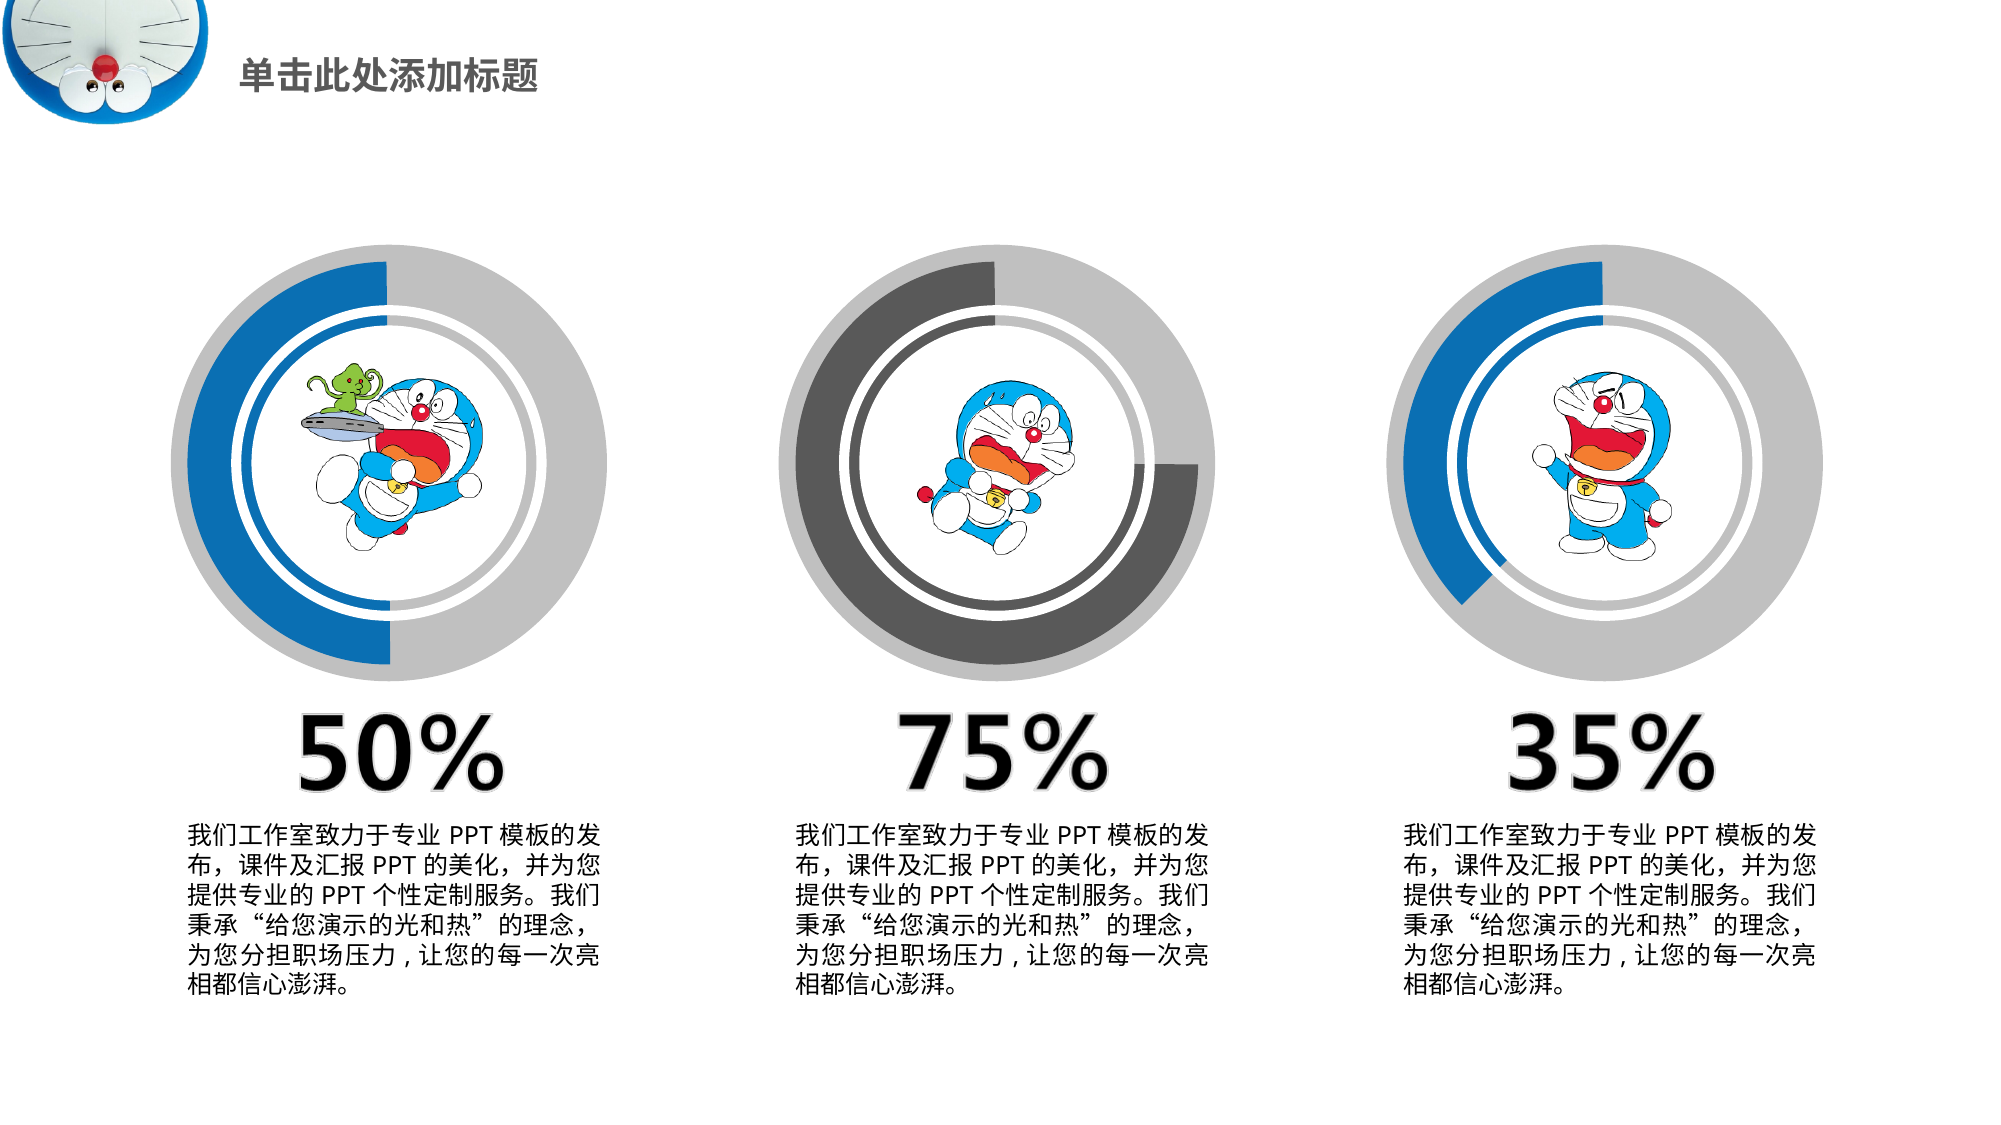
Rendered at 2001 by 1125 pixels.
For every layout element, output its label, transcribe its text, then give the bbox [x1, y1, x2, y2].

text_box [839, 305, 1155, 621]
text_box 我们工作室致力于专业PPT模板的发布，课件及汇报PPT的美化，并为您提供专业的PPT个性定制服务。我们秉承“给您演示的光和热”的理念，为您分担职场压力,让您的每一次亮相都信心澎湃。 [795, 811, 1210, 1007]
text_box [231, 305, 547, 621]
text_box [795, 261, 1199, 665]
text_box [170, 244, 607, 682]
picture [274, 686, 525, 824]
picture [1532, 371, 1673, 561]
picture [301, 363, 483, 552]
picture [917, 380, 1075, 555]
text_box 单击此处添加标题 [224, 44, 593, 104]
picture [0, 0, 210, 126]
text_box 我们工作室致力于专业PPT模板的发布，课件及汇报PPT的美化，并为您提供专业的PPT个性定制服务。我们秉承“给您演示的光和热”的理念，为您分担职场压力,让您的每一次亮相都信心澎湃。 [1403, 811, 1818, 1007]
text_box [778, 244, 1216, 682]
text_box [1403, 261, 1603, 606]
picture [1485, 686, 1736, 824]
text_box [1386, 244, 1823, 682]
picture [878, 686, 1129, 824]
text_box [187, 261, 391, 665]
text_box [1446, 305, 1763, 621]
picture [985, 397, 991, 404]
text_box 我们工作室致力于专业PPT模板的发布，课件及汇报PPT的美化，并为您提供专业的PPT个性定制服务。我们秉承“给您演示的光和热”的理念，为您分担职场压力,让您的每一次亮相都信心澎湃。 [187, 811, 602, 1007]
